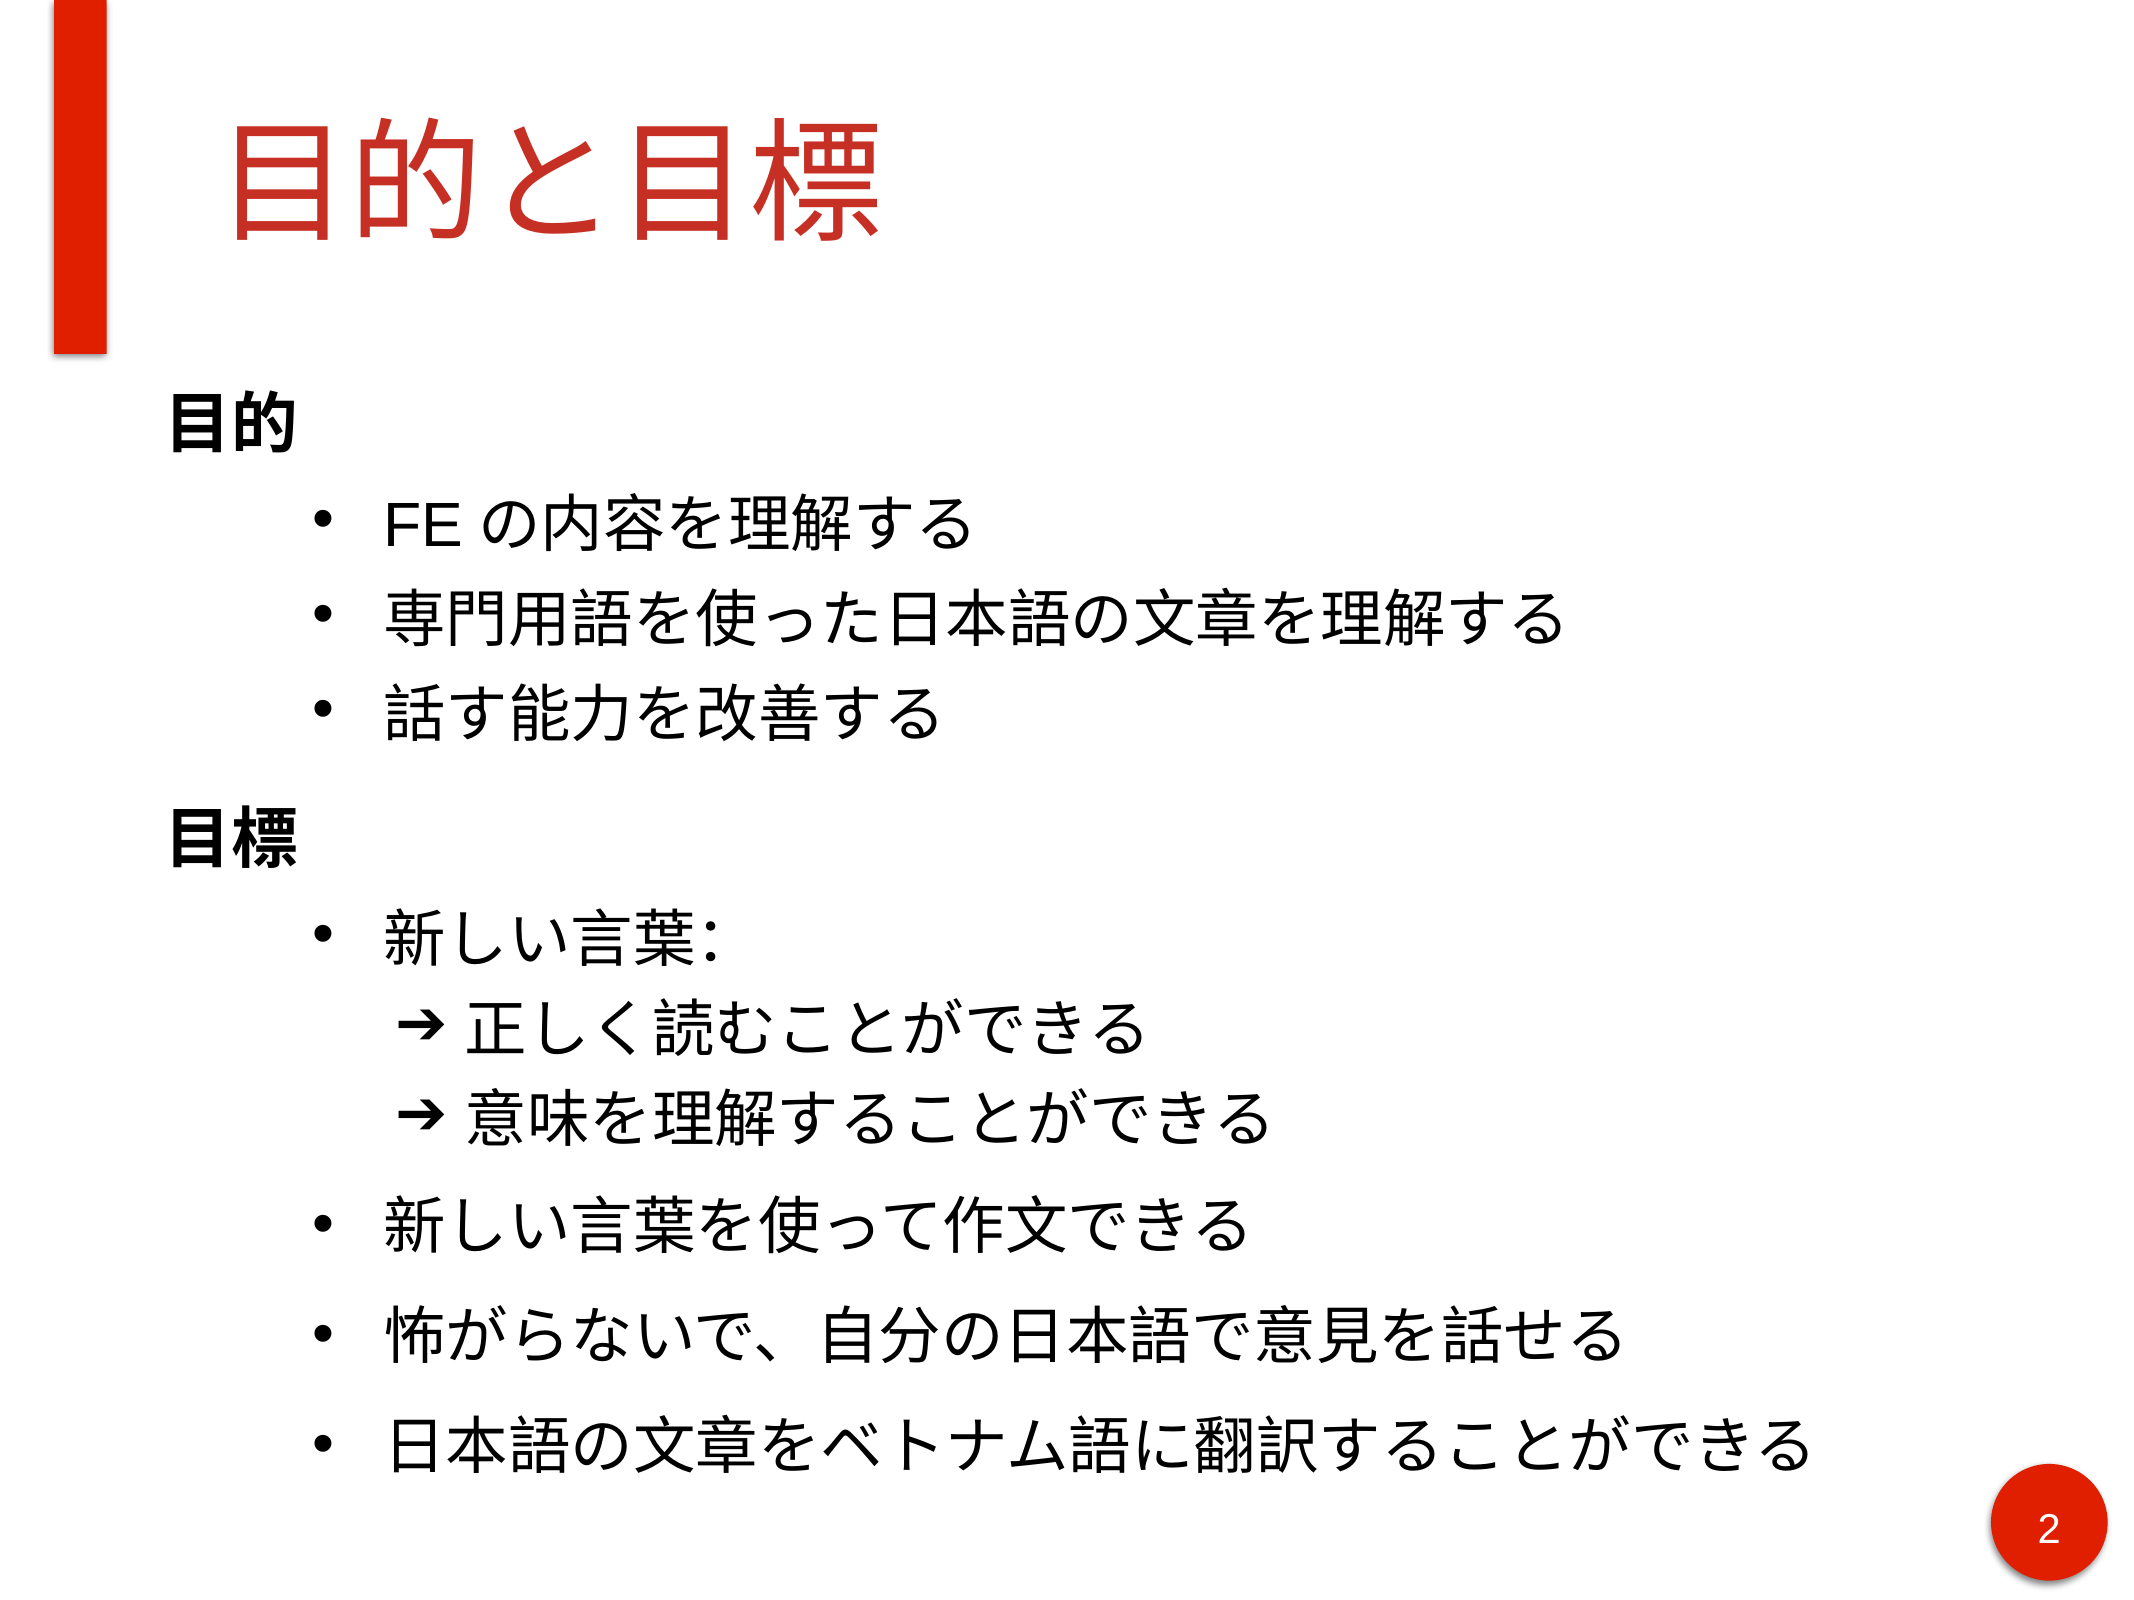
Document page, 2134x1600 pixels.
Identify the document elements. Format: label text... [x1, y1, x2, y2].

title 目的と目標 [208, 11, 1927, 343]
slide_number 2 [2026, 1493, 2073, 1552]
list 目的 FEの内容を理解する 専門用語を使った日本語の文章を理解する 話す能力を改善する 目標 新しい言葉： 正しく読むことができる 意味を理解することができる 新しい言葉を使って作文できる 怖がらないで、自分の日本語で意見を話せる 日本語の文章をベトナム語に翻訳することができる [156, 364, 1978, 1552]
